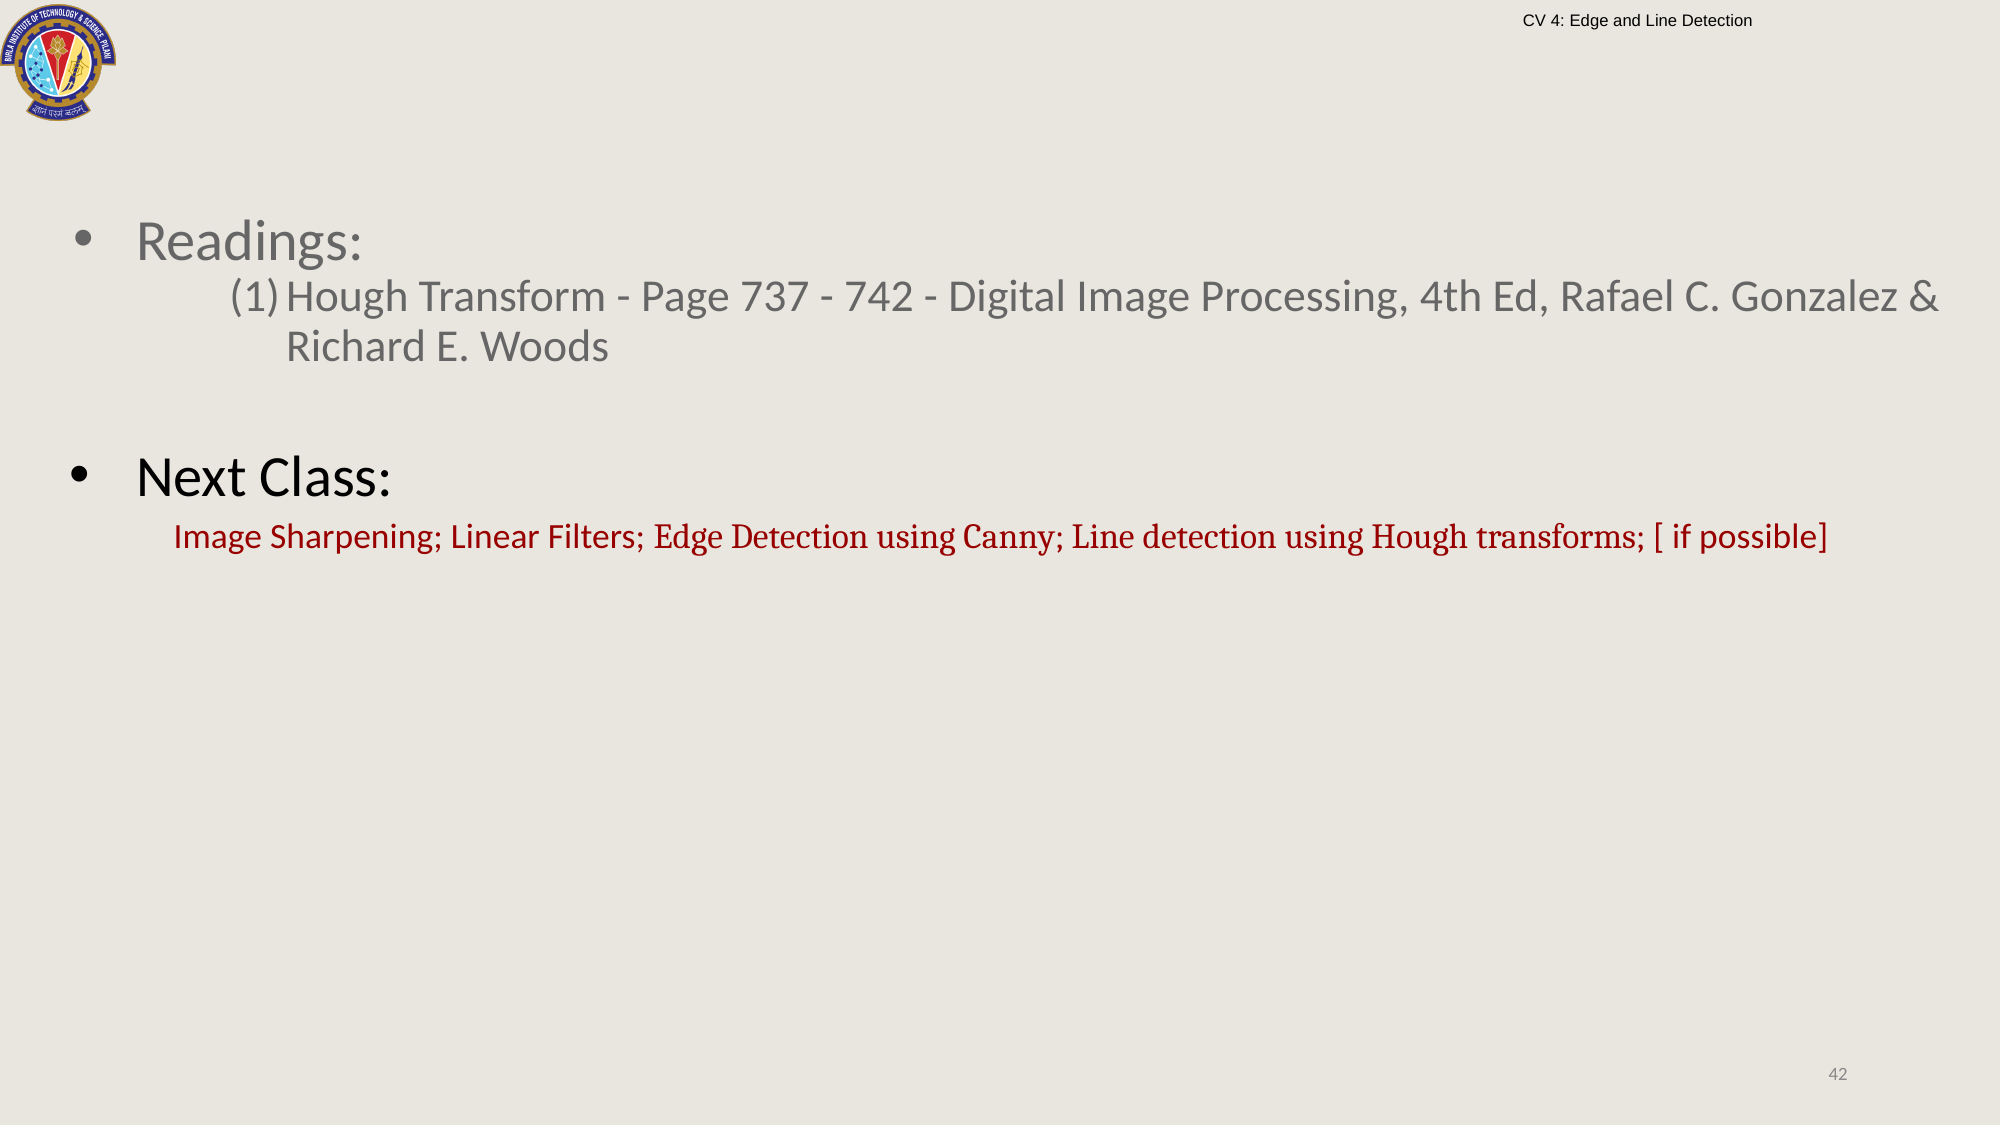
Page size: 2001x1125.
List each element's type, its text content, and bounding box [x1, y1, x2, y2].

picture [0, 4, 116, 121]
list Readings: Hough Transform - Page 737 - 742 - Digital Image Processing, 4th Ed, Rafael C. Gonzalez & Richard E. Woods [46, 194, 1965, 404]
slide_number 42 [1412, 1042, 1863, 1103]
list Next Class: Image Sharpening; Linear Filters; Edge Detection using Canny; Line detection using Hough transforms; [ if possible] [46, 430, 1965, 688]
